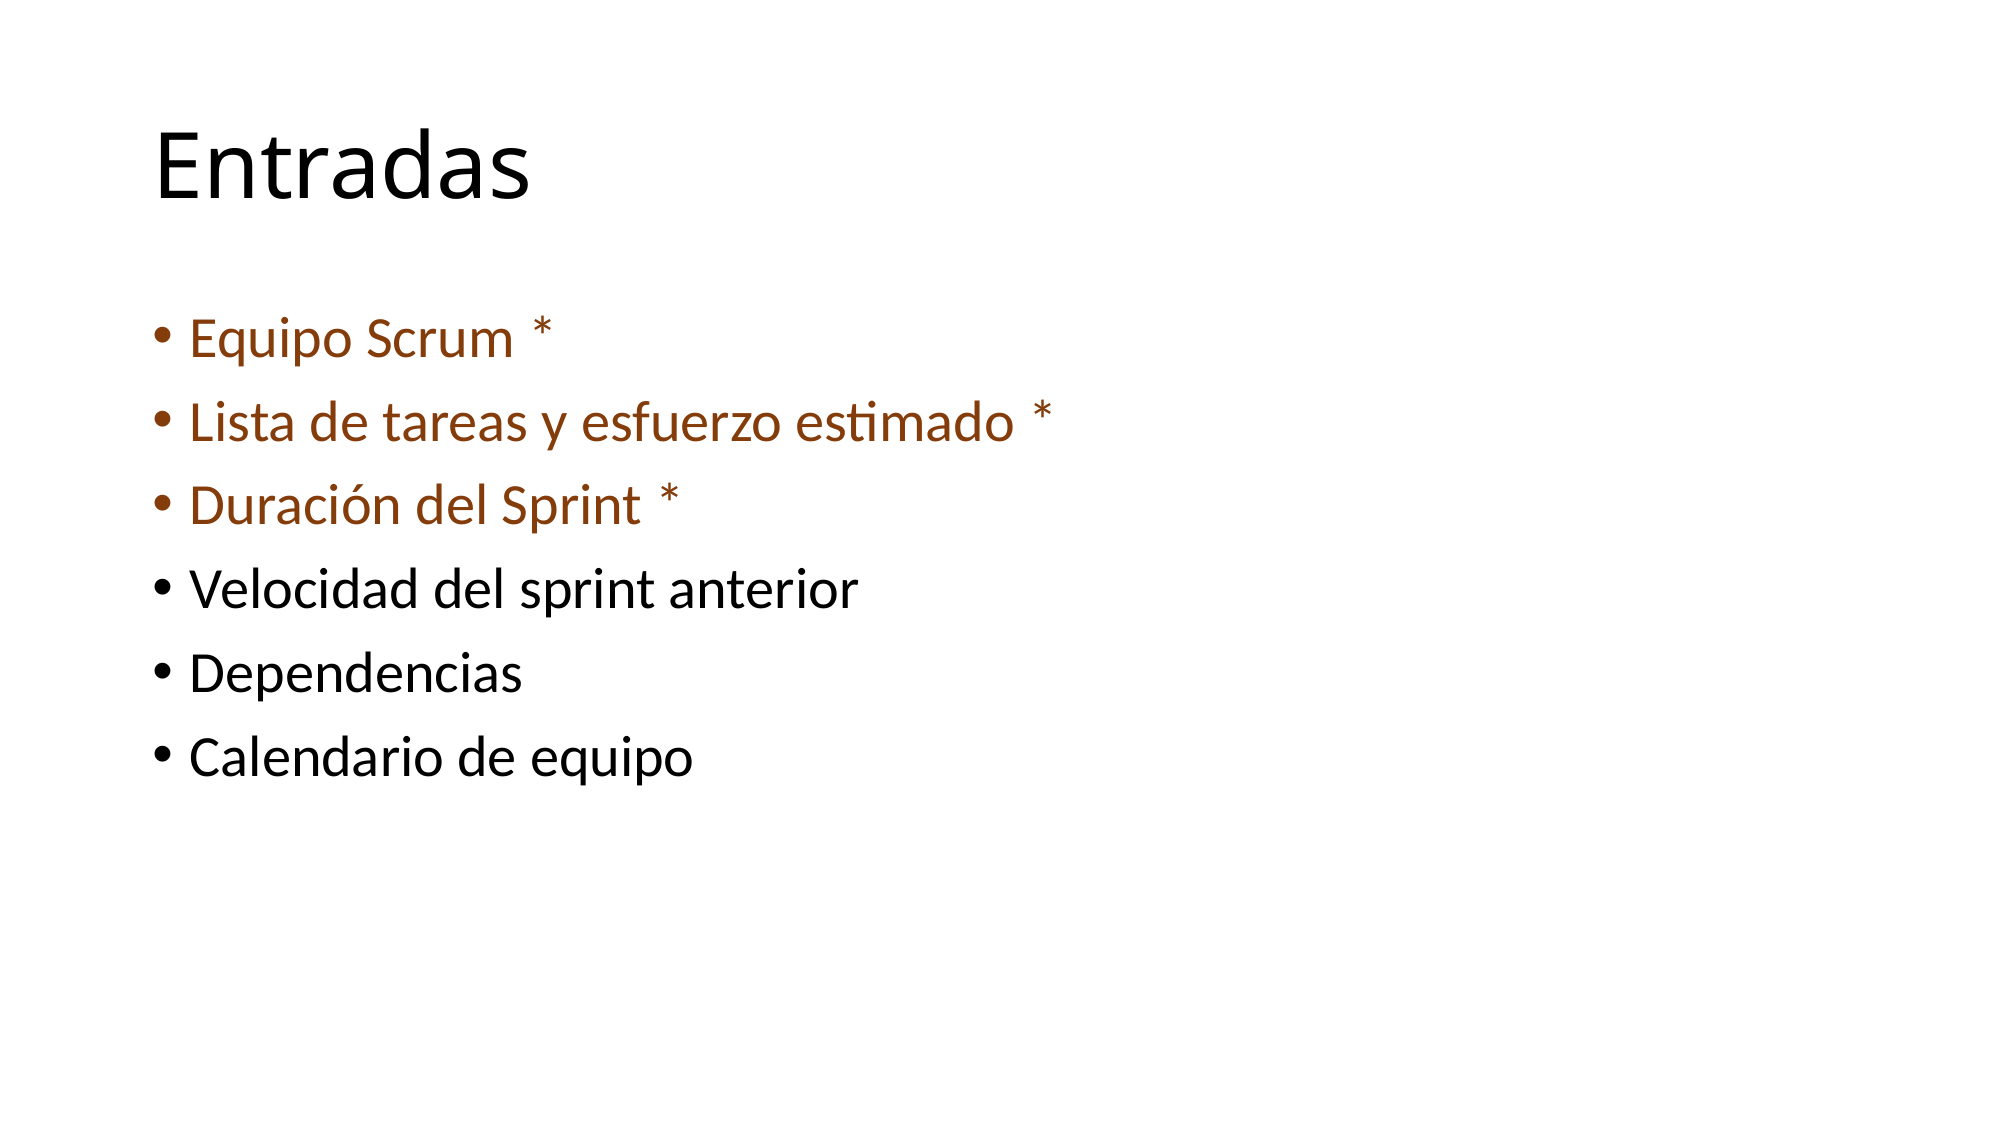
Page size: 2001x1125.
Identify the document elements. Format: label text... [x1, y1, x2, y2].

title Entradas [137, 59, 1863, 278]
list Equipo Scrum * Lista de tareas y esfuerzo estimado * Duración del Sprint * Velocidad del sprint anterior Dependencias Calendario de equipo [137, 299, 1863, 1014]
